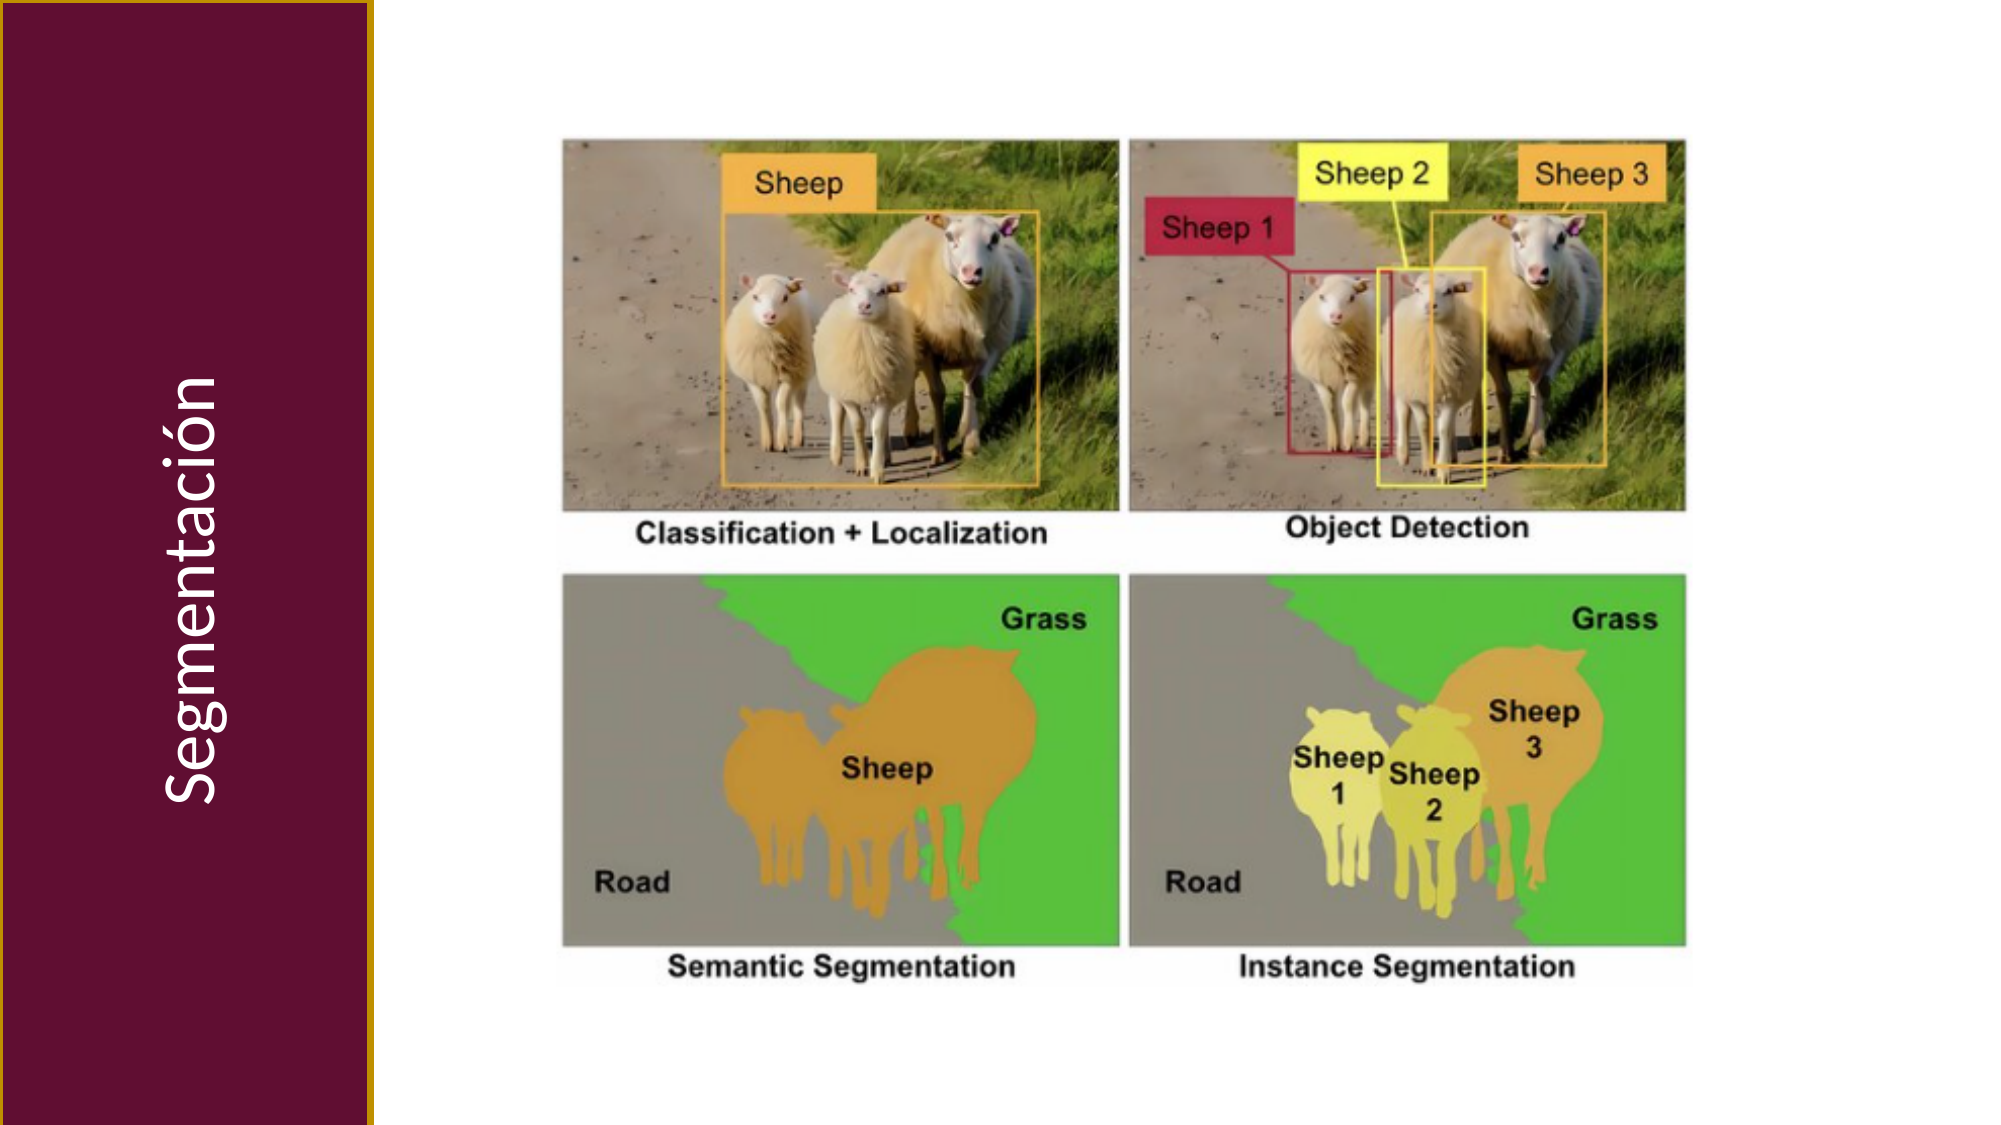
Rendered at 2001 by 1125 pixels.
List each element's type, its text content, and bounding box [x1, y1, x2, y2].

picture [531, 117, 1715, 1007]
text_box [0, 0, 372, 1125]
text_box Segmentación [132, 125, 237, 1057]
